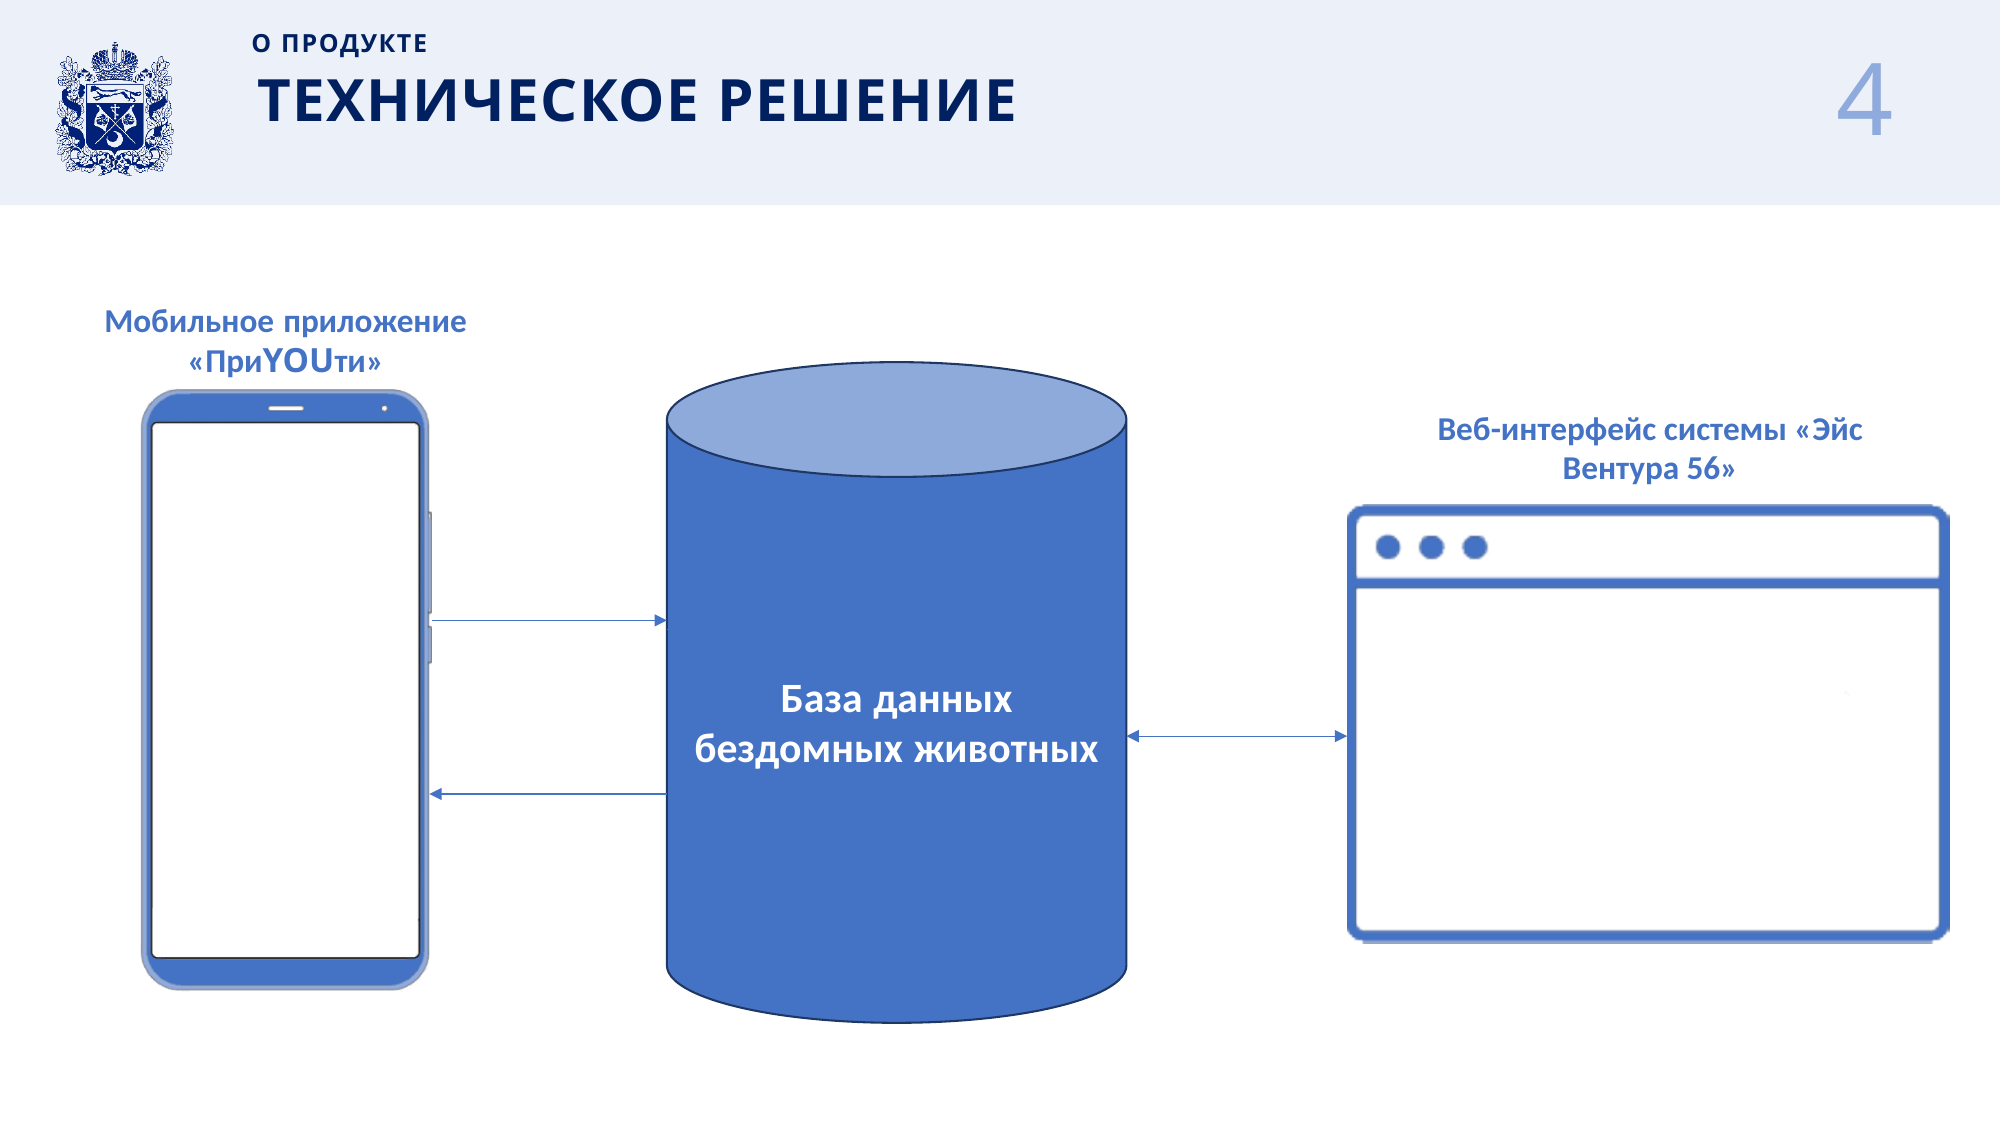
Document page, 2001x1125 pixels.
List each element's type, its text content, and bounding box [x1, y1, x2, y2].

text_box О ПРОДУКТЕ [236, 19, 479, 65]
text_box Веб-интерфейс системы «Эйс Вентура 56» [1405, 349, 1896, 504]
picture [55, 42, 174, 177]
text_box 4 [1765, 56, 1964, 161]
picture [1347, 504, 1950, 944]
text_box Мобильное приложение «ПриYOUти» [6, 247, 565, 390]
text_box [0, 0, 2000, 206]
text_box ТЕХНИЧЕСКОЕ РЕШЕНИЕ [242, 55, 1572, 140]
text_box База данных бездомных животных [666, 362, 1127, 1023]
picture [139, 388, 433, 992]
